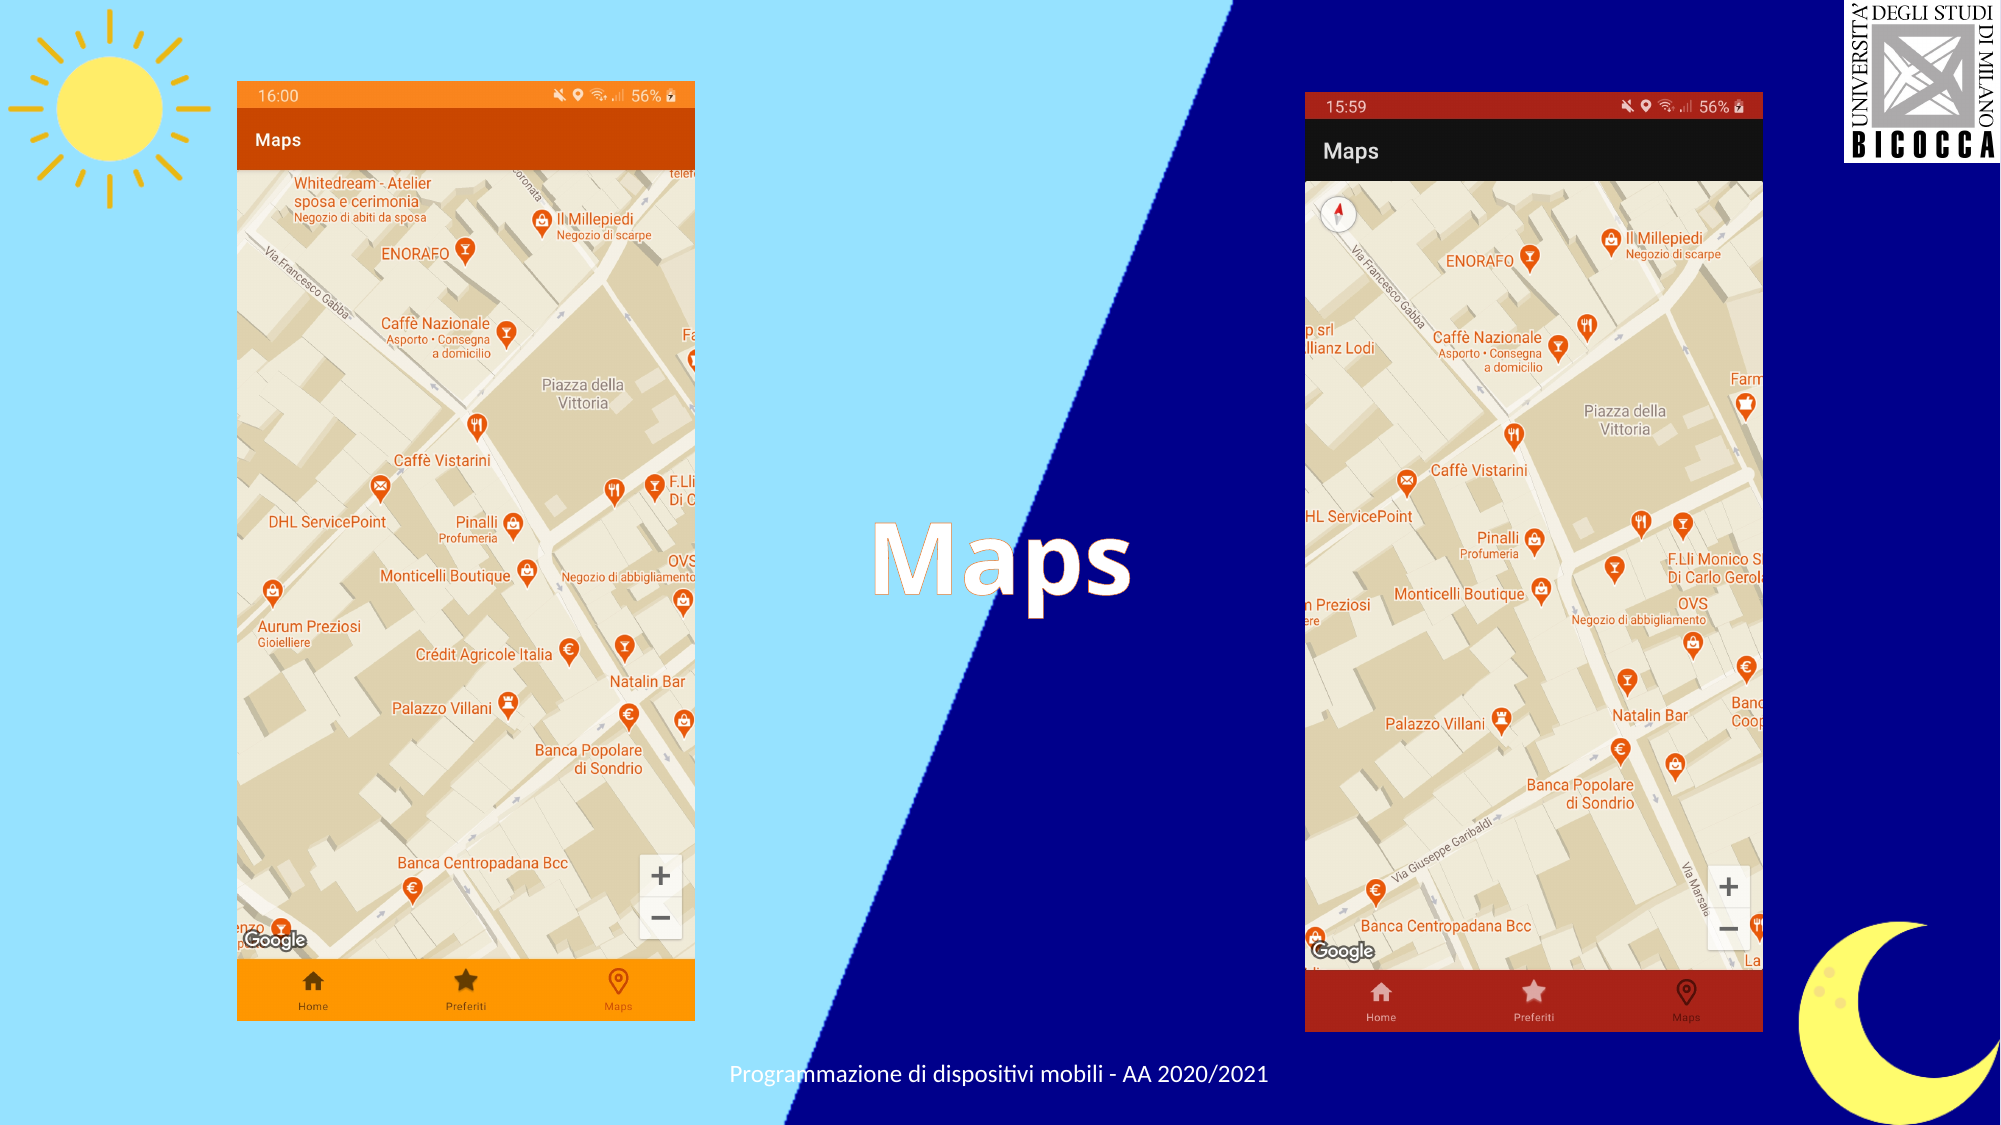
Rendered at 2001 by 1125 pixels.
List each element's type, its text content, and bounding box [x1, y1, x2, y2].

picture [0, 0, 2001, 1125]
text_box Maps [850, 486, 1149, 622]
footer Programmazione di dispositivi mobili - AA 2020/2021 [662, 1042, 1338, 1103]
